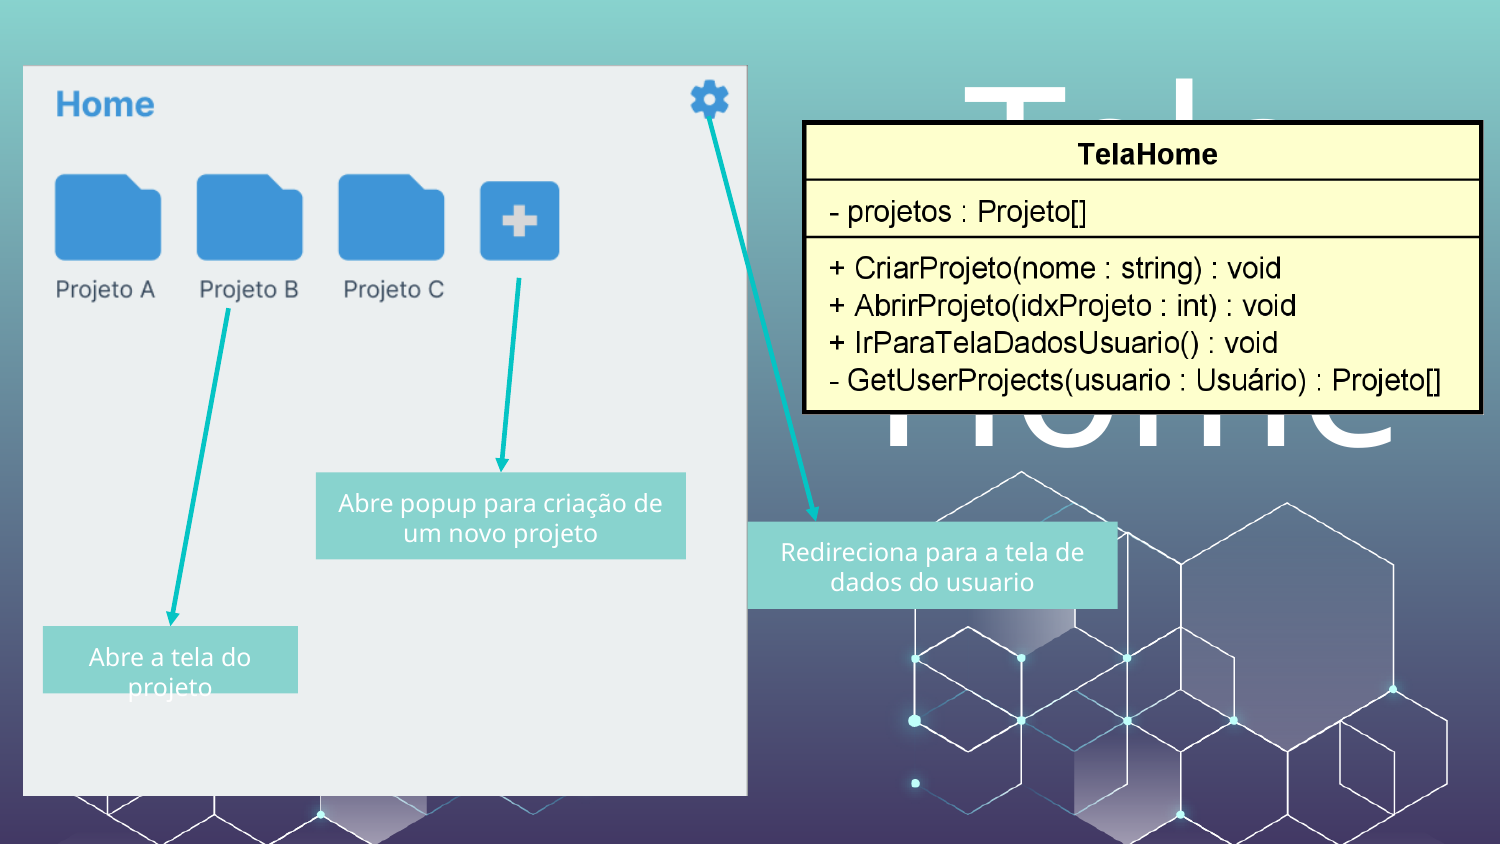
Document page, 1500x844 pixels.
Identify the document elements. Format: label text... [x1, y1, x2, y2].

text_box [500, 277, 520, 473]
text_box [170, 307, 229, 627]
picture [876, 470, 1500, 844]
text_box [708, 115, 817, 522]
picture [0, 65, 748, 844]
picture [802, 120, 1484, 416]
title Redireciona para a tela de dados do usuario [754, 521, 1118, 609]
title Tela Home [848, 19, 1430, 119]
